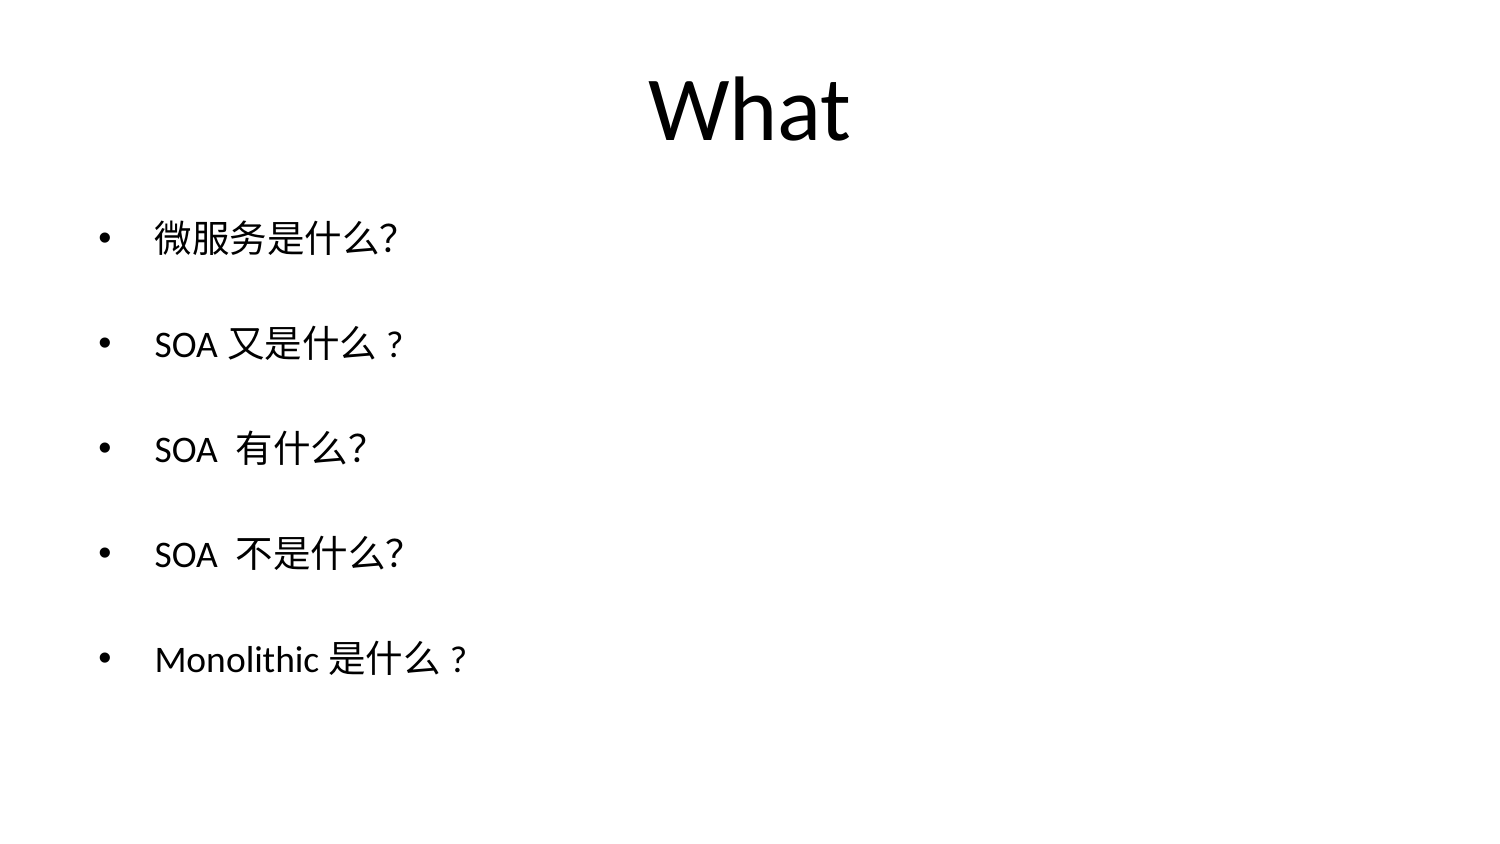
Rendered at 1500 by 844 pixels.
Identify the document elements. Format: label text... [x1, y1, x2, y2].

title What [75, 33, 1425, 175]
list 微服务是什么？ SOA又是什么? SOA 有什么？ SOA 不是什么？ Monolithic是什么? [83, 207, 1141, 844]
